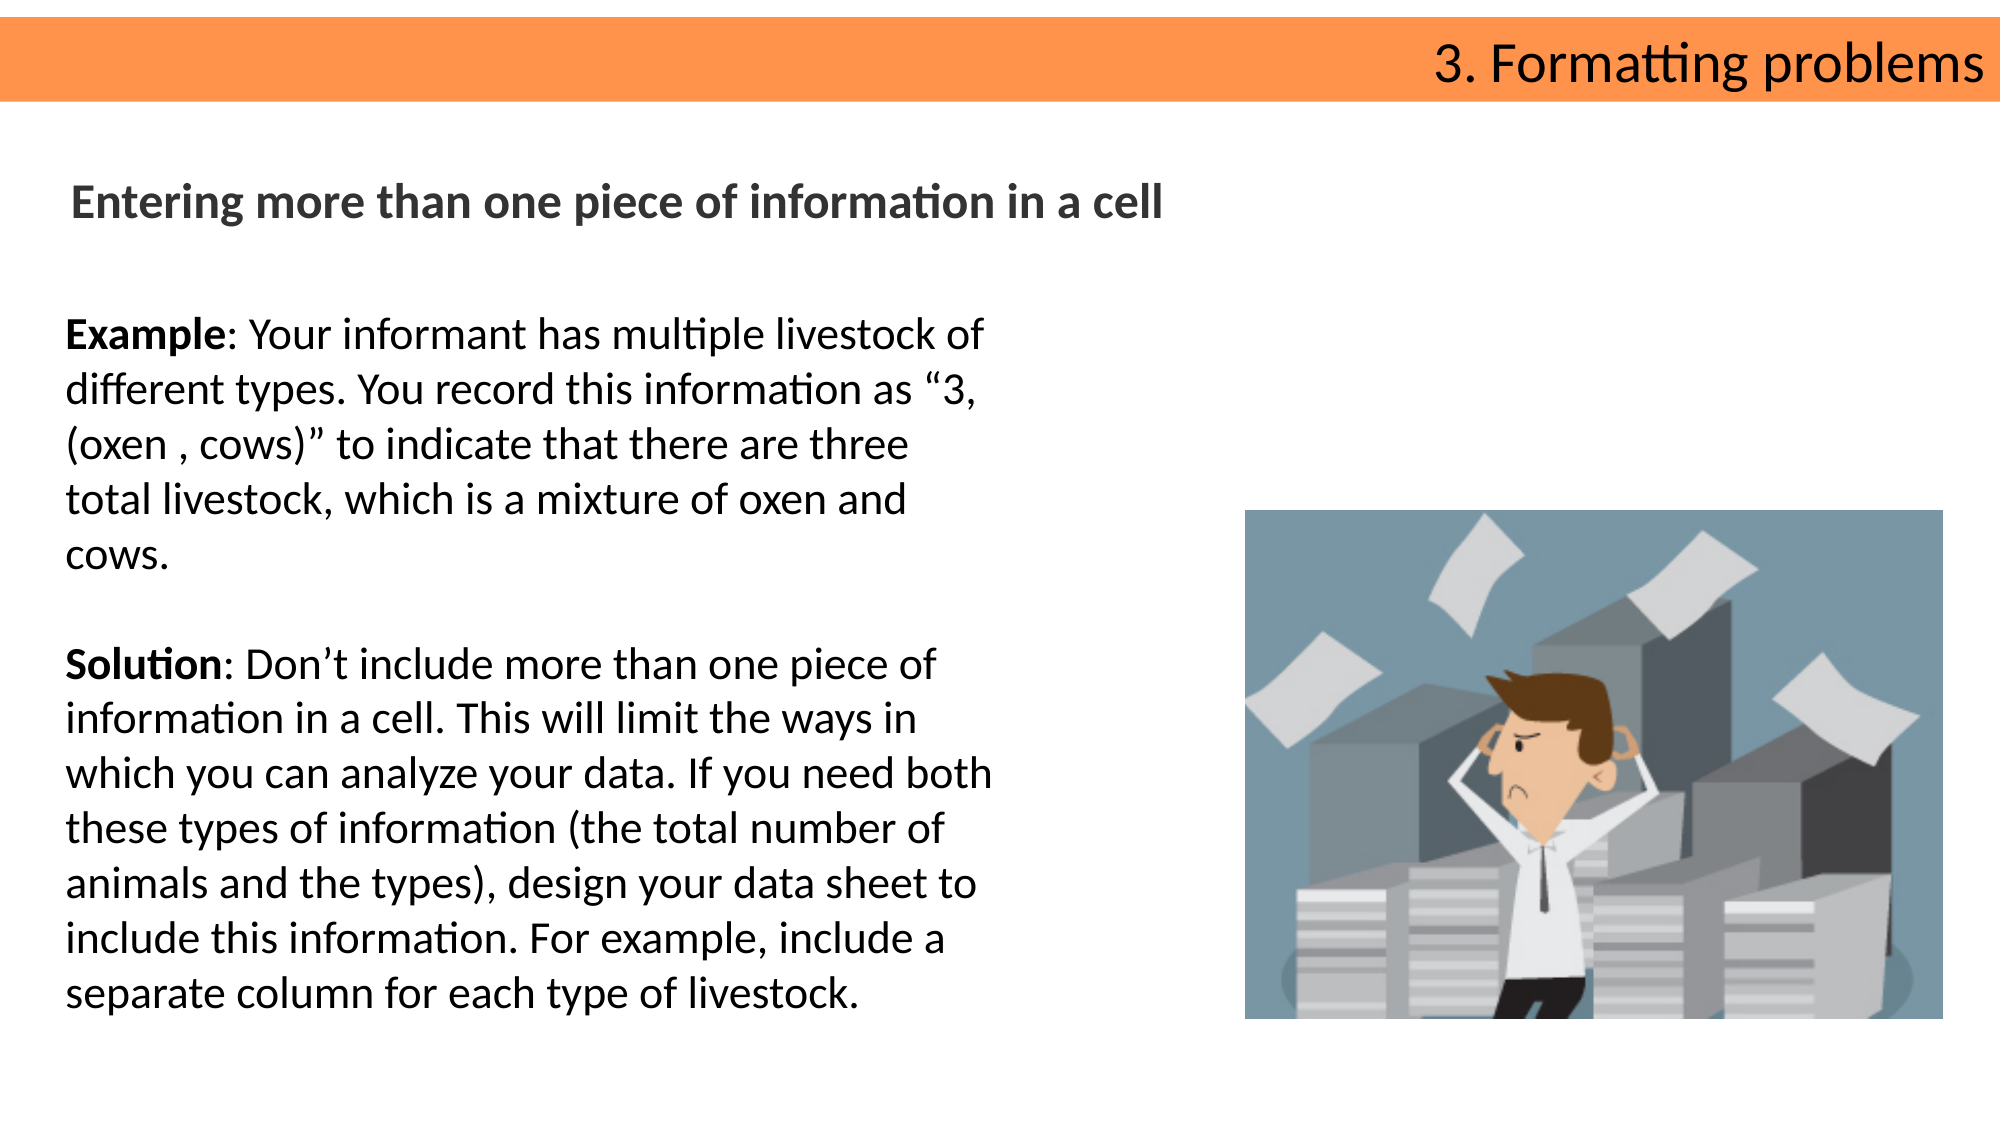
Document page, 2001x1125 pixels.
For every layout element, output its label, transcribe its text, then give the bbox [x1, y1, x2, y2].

text_box 3. Formatting problems [0, 17, 2000, 102]
picture [1245, 510, 1943, 1019]
text_box Example: Your informant has multiple livestock of different types. You record this information as “3, (oxen , cows)” to indicate that there are three total livestock, which is a mixture of oxen and cows. Solution: Don’t include more than one piece of information in a cell. This will limit the ways in which you can analyze your data. If you need both these types of information (the total number of animals and the types), design your data sheet to include this information. For example, include a separate column for each type of livestock. [50, 295, 1009, 1026]
text_box Entering more than one piece of information in a cell [56, 161, 1180, 237]
